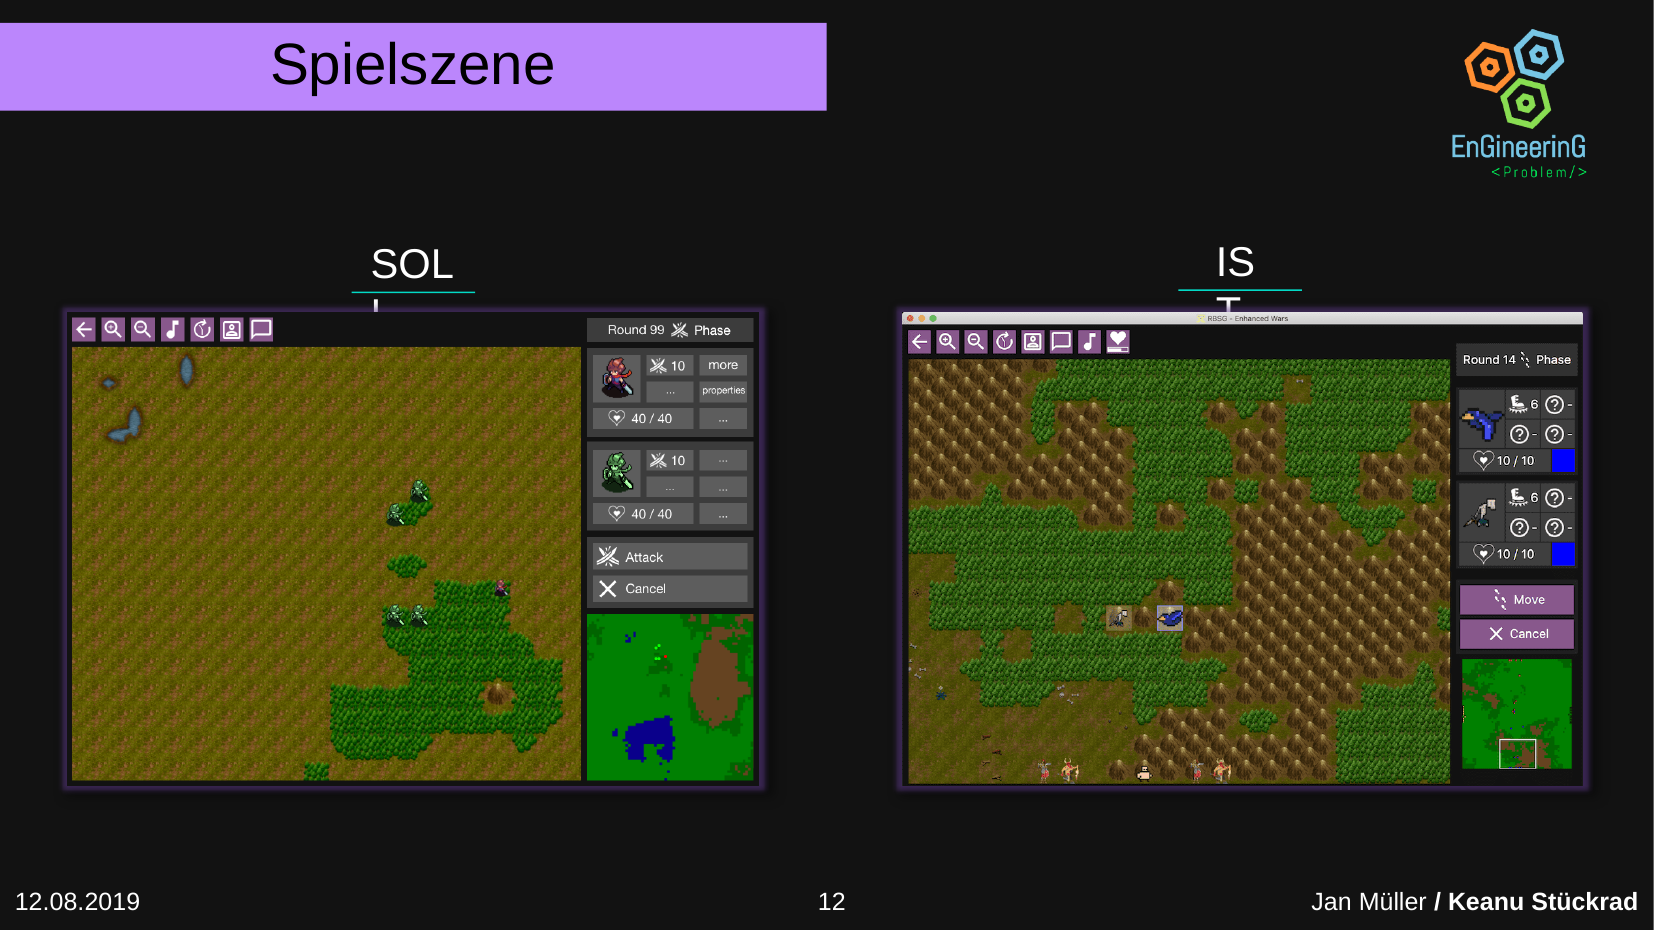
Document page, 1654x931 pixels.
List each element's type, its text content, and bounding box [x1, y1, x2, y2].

text_box Ist [1201, 227, 1293, 288]
text_box Soll [355, 229, 480, 302]
text_box Spielszene [0, 22, 827, 111]
picture [67, 312, 760, 786]
picture [1382, 29, 1654, 185]
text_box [0, 877, 1654, 931]
picture [901, 312, 1583, 786]
